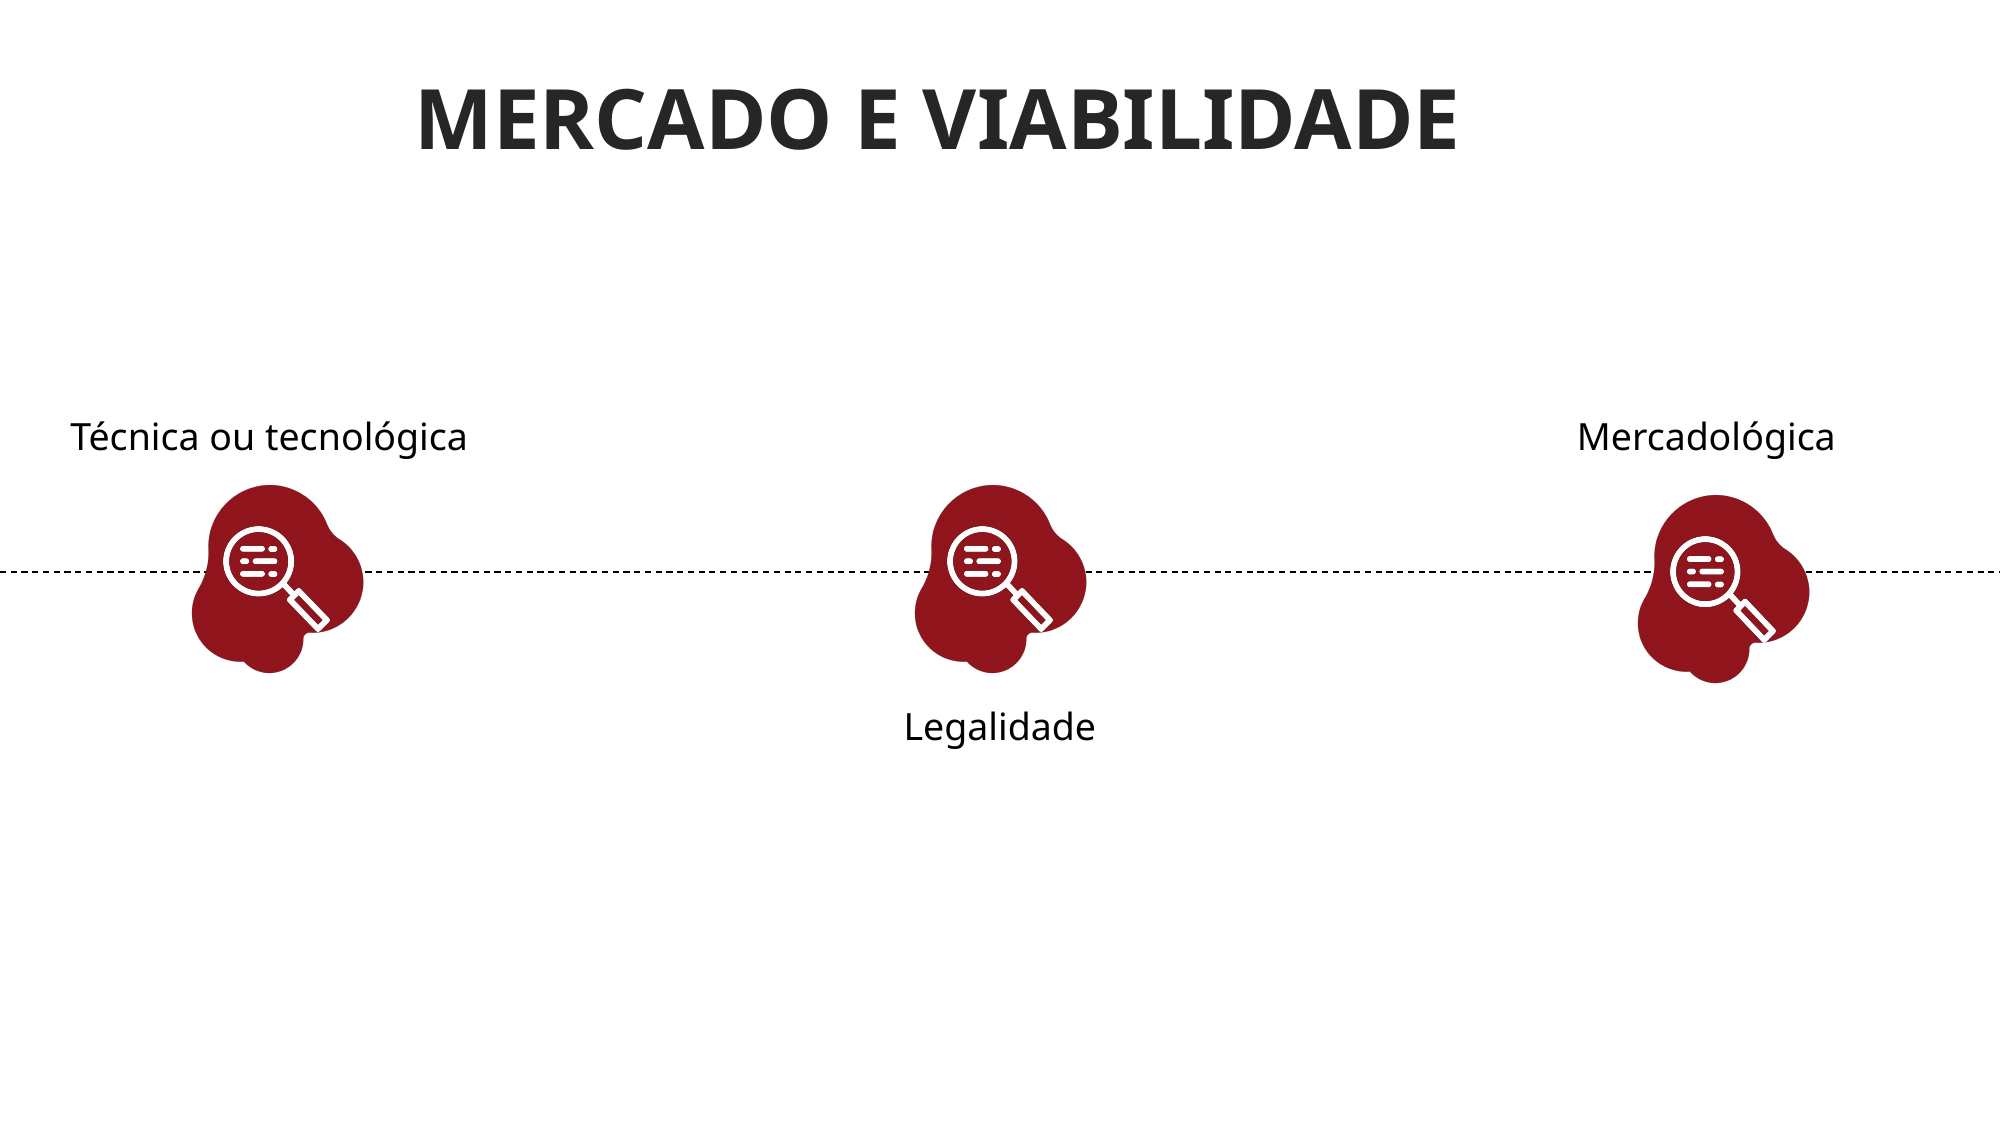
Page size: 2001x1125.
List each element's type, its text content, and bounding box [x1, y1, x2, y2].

text_box MERCADO E VIABILIDADE [400, 58, 1600, 174]
text_box Mercadológica [1562, 405, 1884, 466]
text_box Técnica ou tecnológica [55, 405, 484, 466]
text_box Legalidade [876, 703, 1124, 800]
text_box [876, 455, 1124, 703]
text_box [1599, 465, 1847, 713]
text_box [153, 455, 401, 703]
